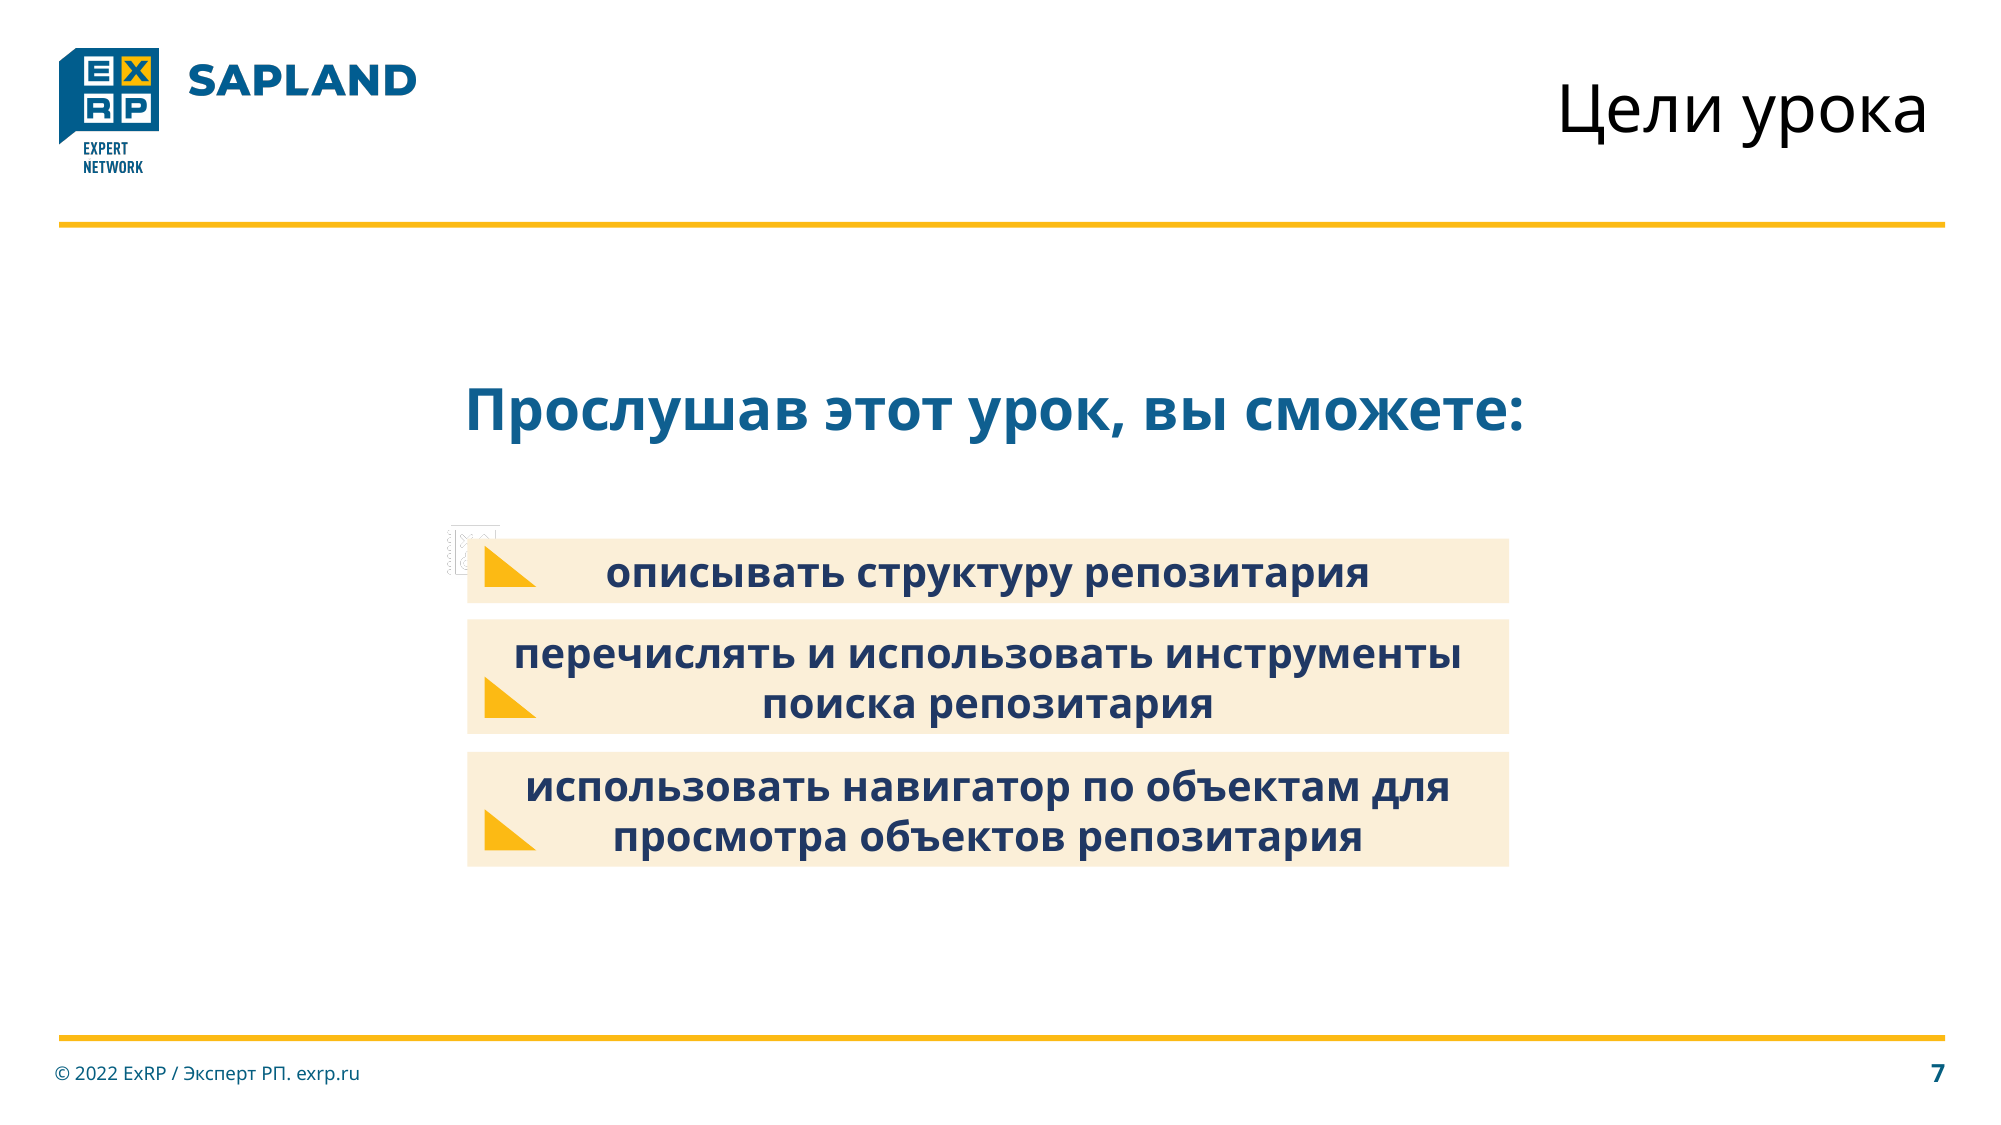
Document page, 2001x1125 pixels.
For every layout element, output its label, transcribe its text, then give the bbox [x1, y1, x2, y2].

text_box описывать структуру репозитария [467, 538, 1510, 604]
picture [85, 57, 113, 85]
picture [59, 48, 74, 60]
text_box [484, 676, 537, 718]
footer © 2022 ExRP / Эксперт РП. exrp.ru [39, 1042, 468, 1103]
slide_number 7 [1862, 1044, 1961, 1105]
picture [122, 94, 150, 122]
text_box Прослушав этот урок, вы сможете: [449, 365, 1551, 450]
text_box [484, 809, 537, 851]
picture [189, 64, 416, 96]
text_box [511, 566, 537, 587]
picture [435, 514, 511, 590]
text_box перечислять и использовать инструменты поиска репозитария [467, 619, 1510, 734]
picture [122, 57, 150, 85]
picture [59, 132, 159, 173]
text_box использовать навигатор по объектам для просмотра объектов репозитария [467, 751, 1510, 867]
picture [85, 94, 113, 122]
title Цели урока [1429, 17, 1946, 213]
picture [104, 163, 108, 173]
